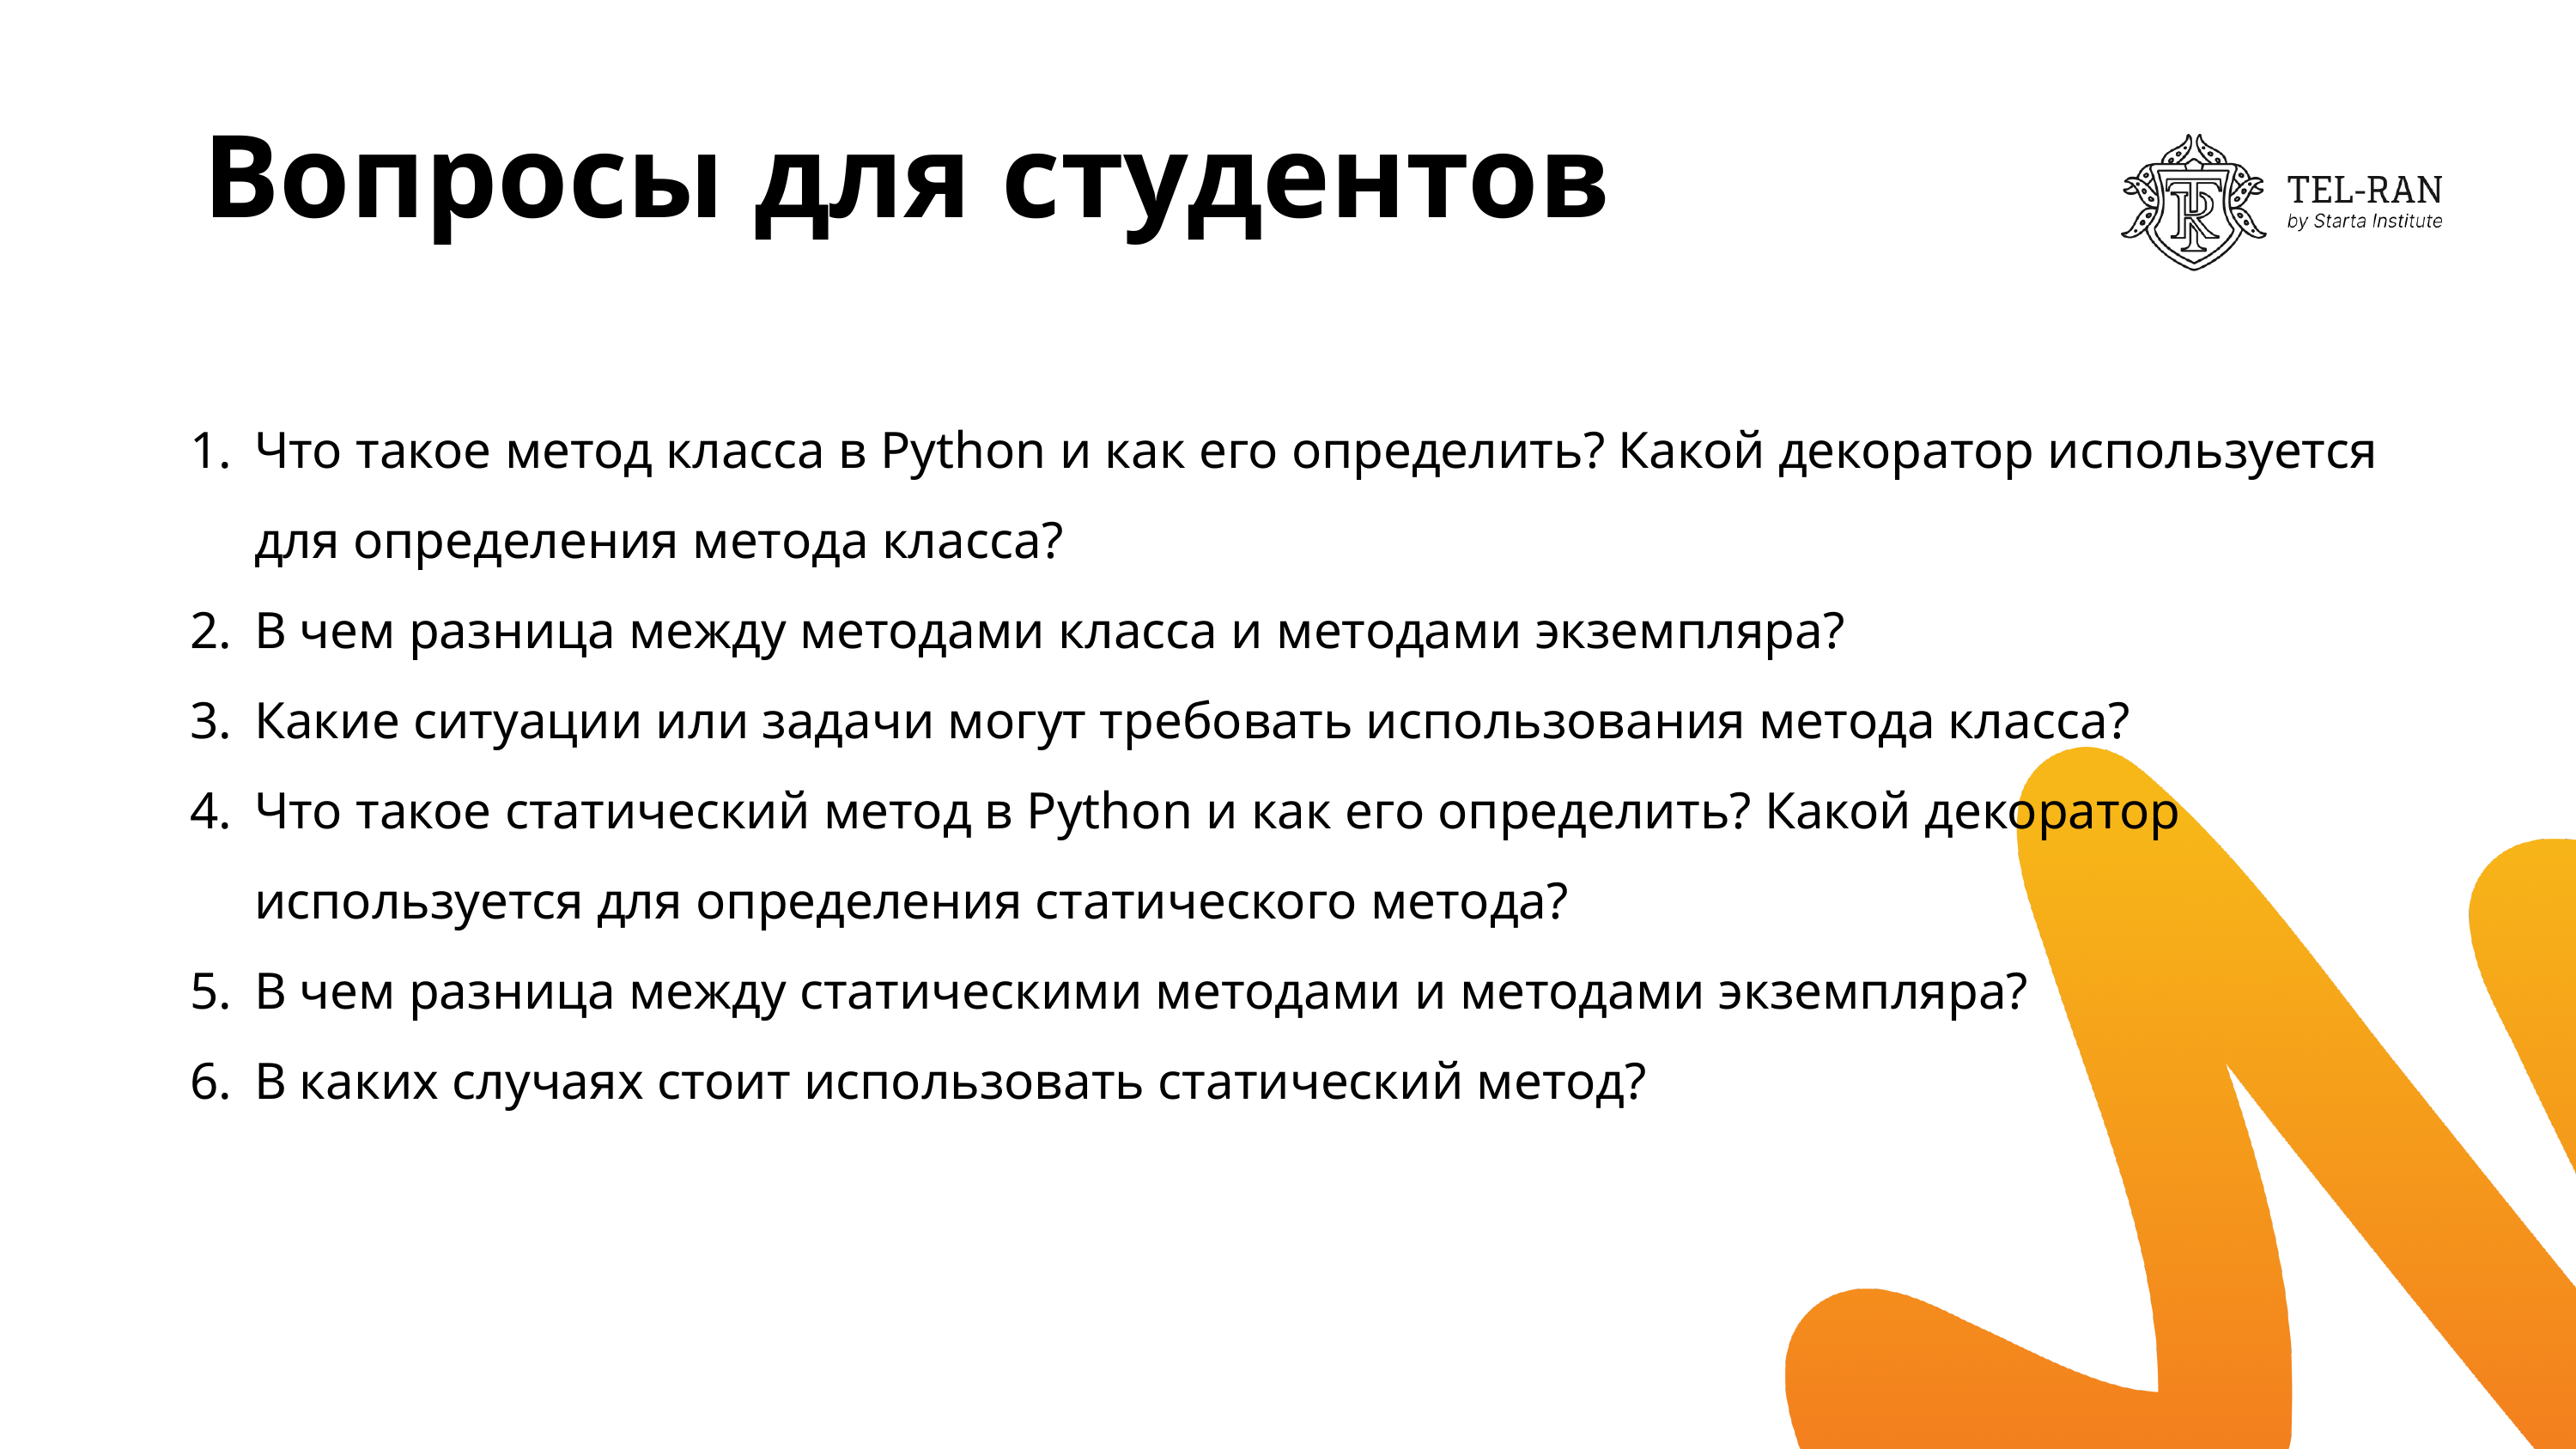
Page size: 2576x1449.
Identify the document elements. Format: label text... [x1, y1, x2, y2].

title Вопросы для студентов [177, 76, 2107, 358]
text_box Что такое метод класса в Python и как его определить? Какой декоратор используется для определения метода класса? В чем разница между методами класса и методами экземпляра? Какие ситуации или задачи могут требовать использования метода класса? Что такое статический метод в Python и как его определить? Какой декоратор используется для определения статического метода? В чем разница между статическими методами и методами экземпляра? В каких случаях стоит использовать статический метод? [177, 382, 2485, 1116]
picture [2121, 134, 2442, 271]
picture [1620, 747, 2576, 1449]
